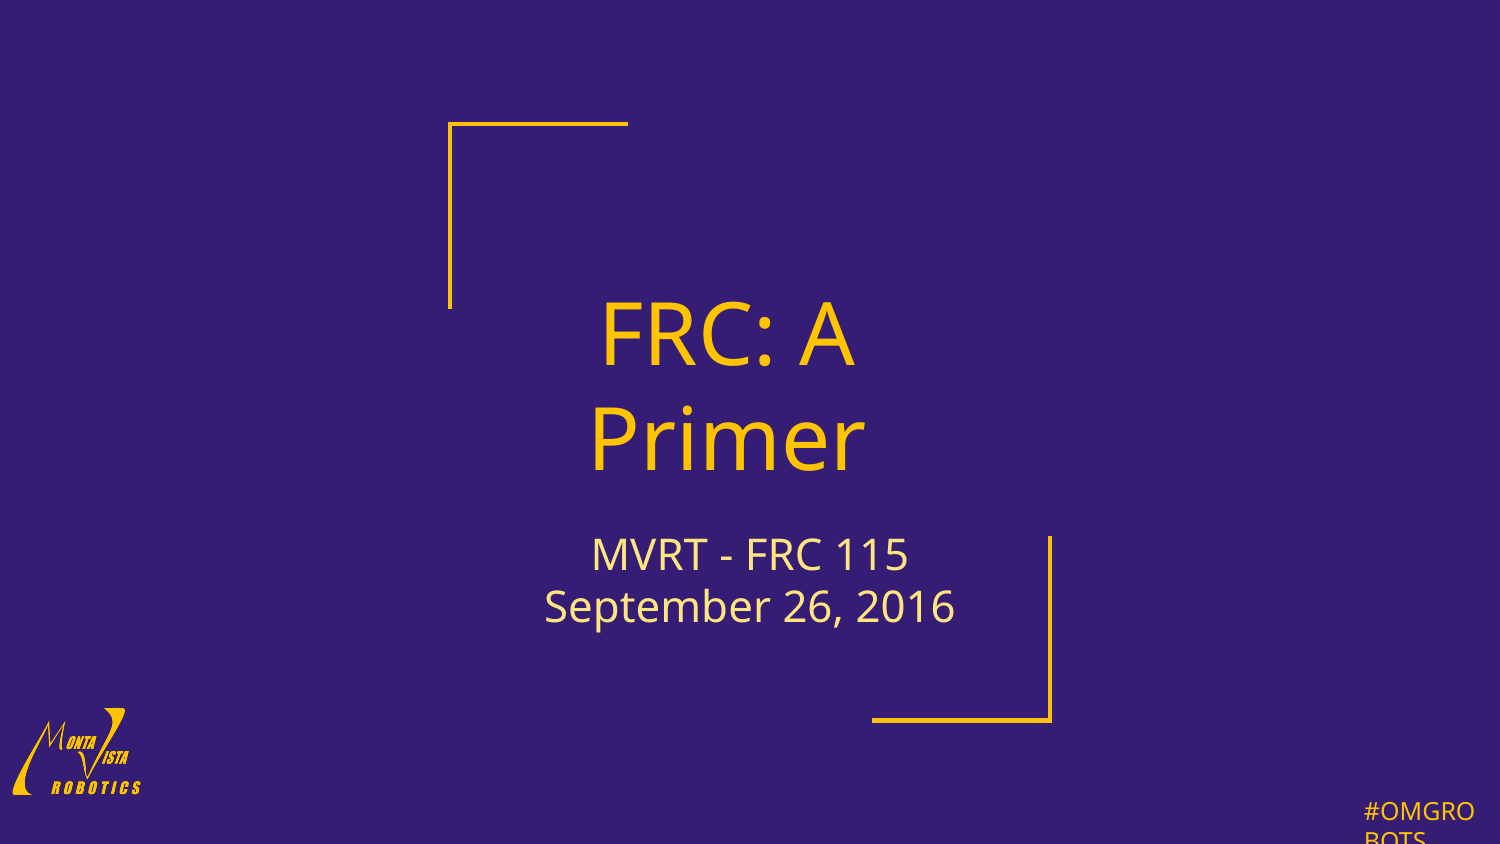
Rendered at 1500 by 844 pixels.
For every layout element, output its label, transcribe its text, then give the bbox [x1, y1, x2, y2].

picture [10, 705, 144, 799]
title FRC: A Primer [476, 250, 978, 503]
subtitle MVRT - FRC 115 September 26, 2016 [499, 511, 1001, 627]
